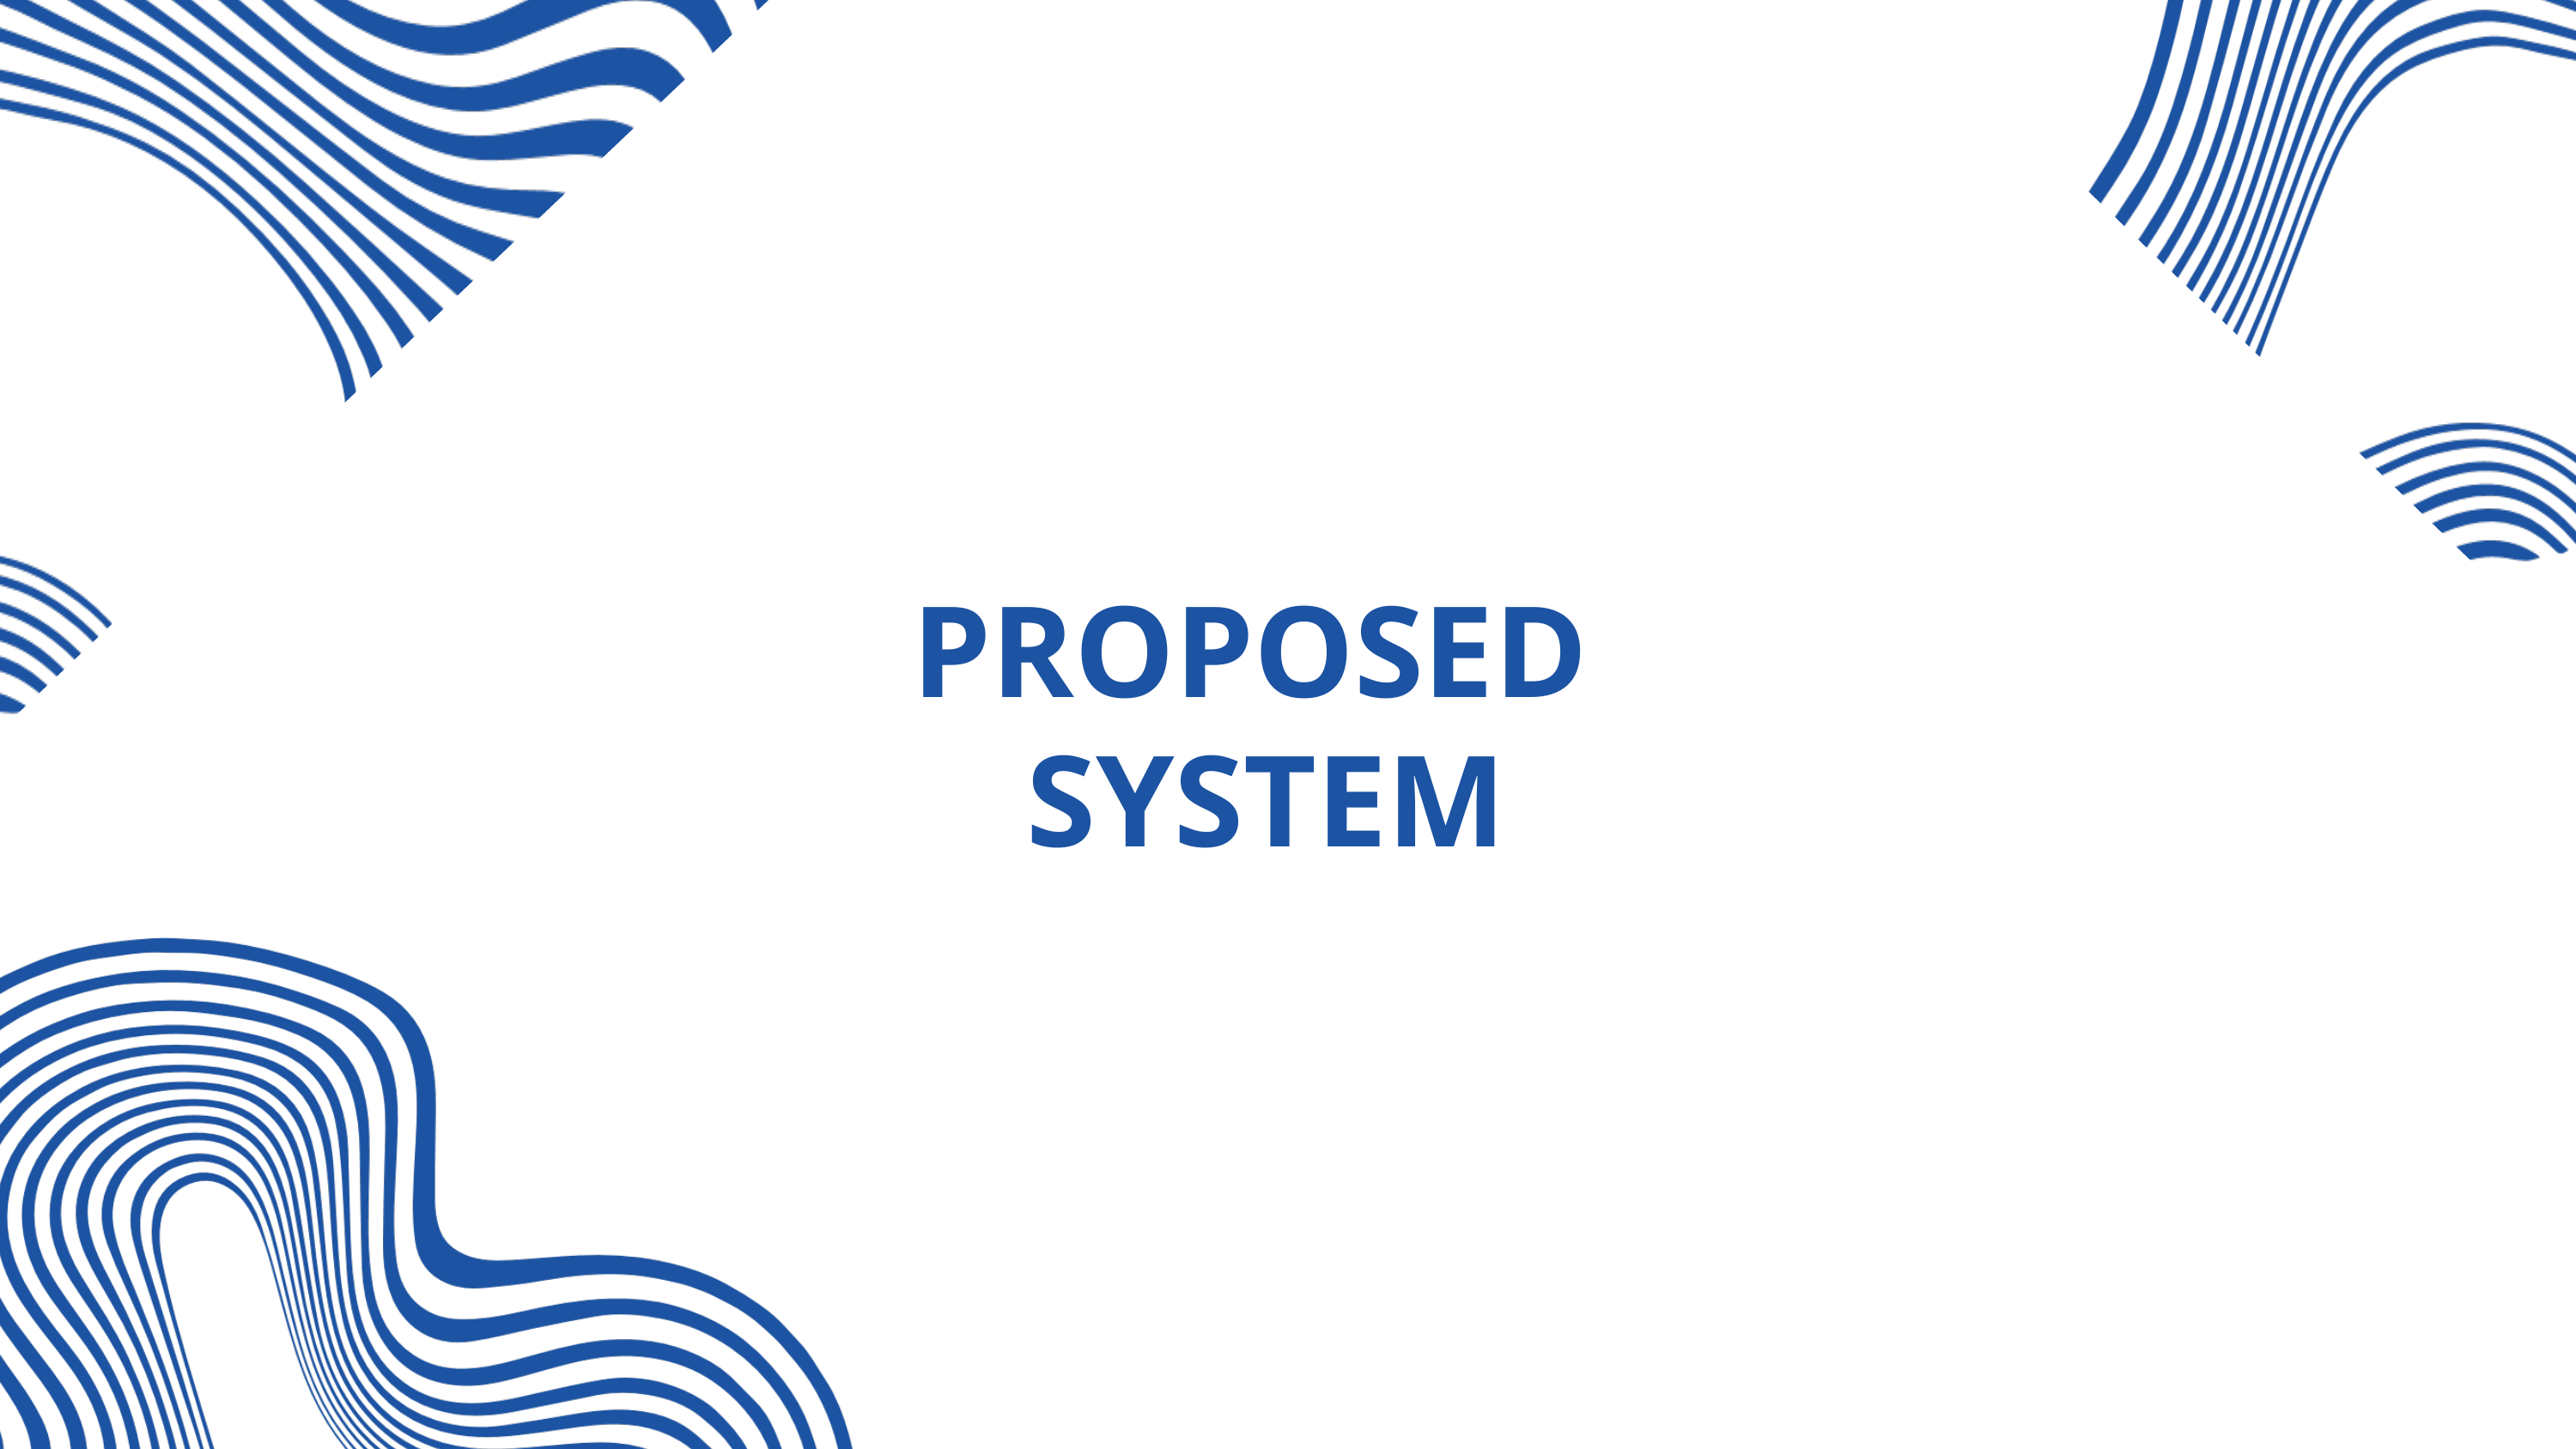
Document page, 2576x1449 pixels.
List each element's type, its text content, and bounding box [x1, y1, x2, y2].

text_box [0, 937, 862, 1449]
text_box [1980, 0, 2576, 663]
text_box PROPOSED SYSTEM [781, 573, 1720, 872]
text_box [0, 0, 769, 731]
